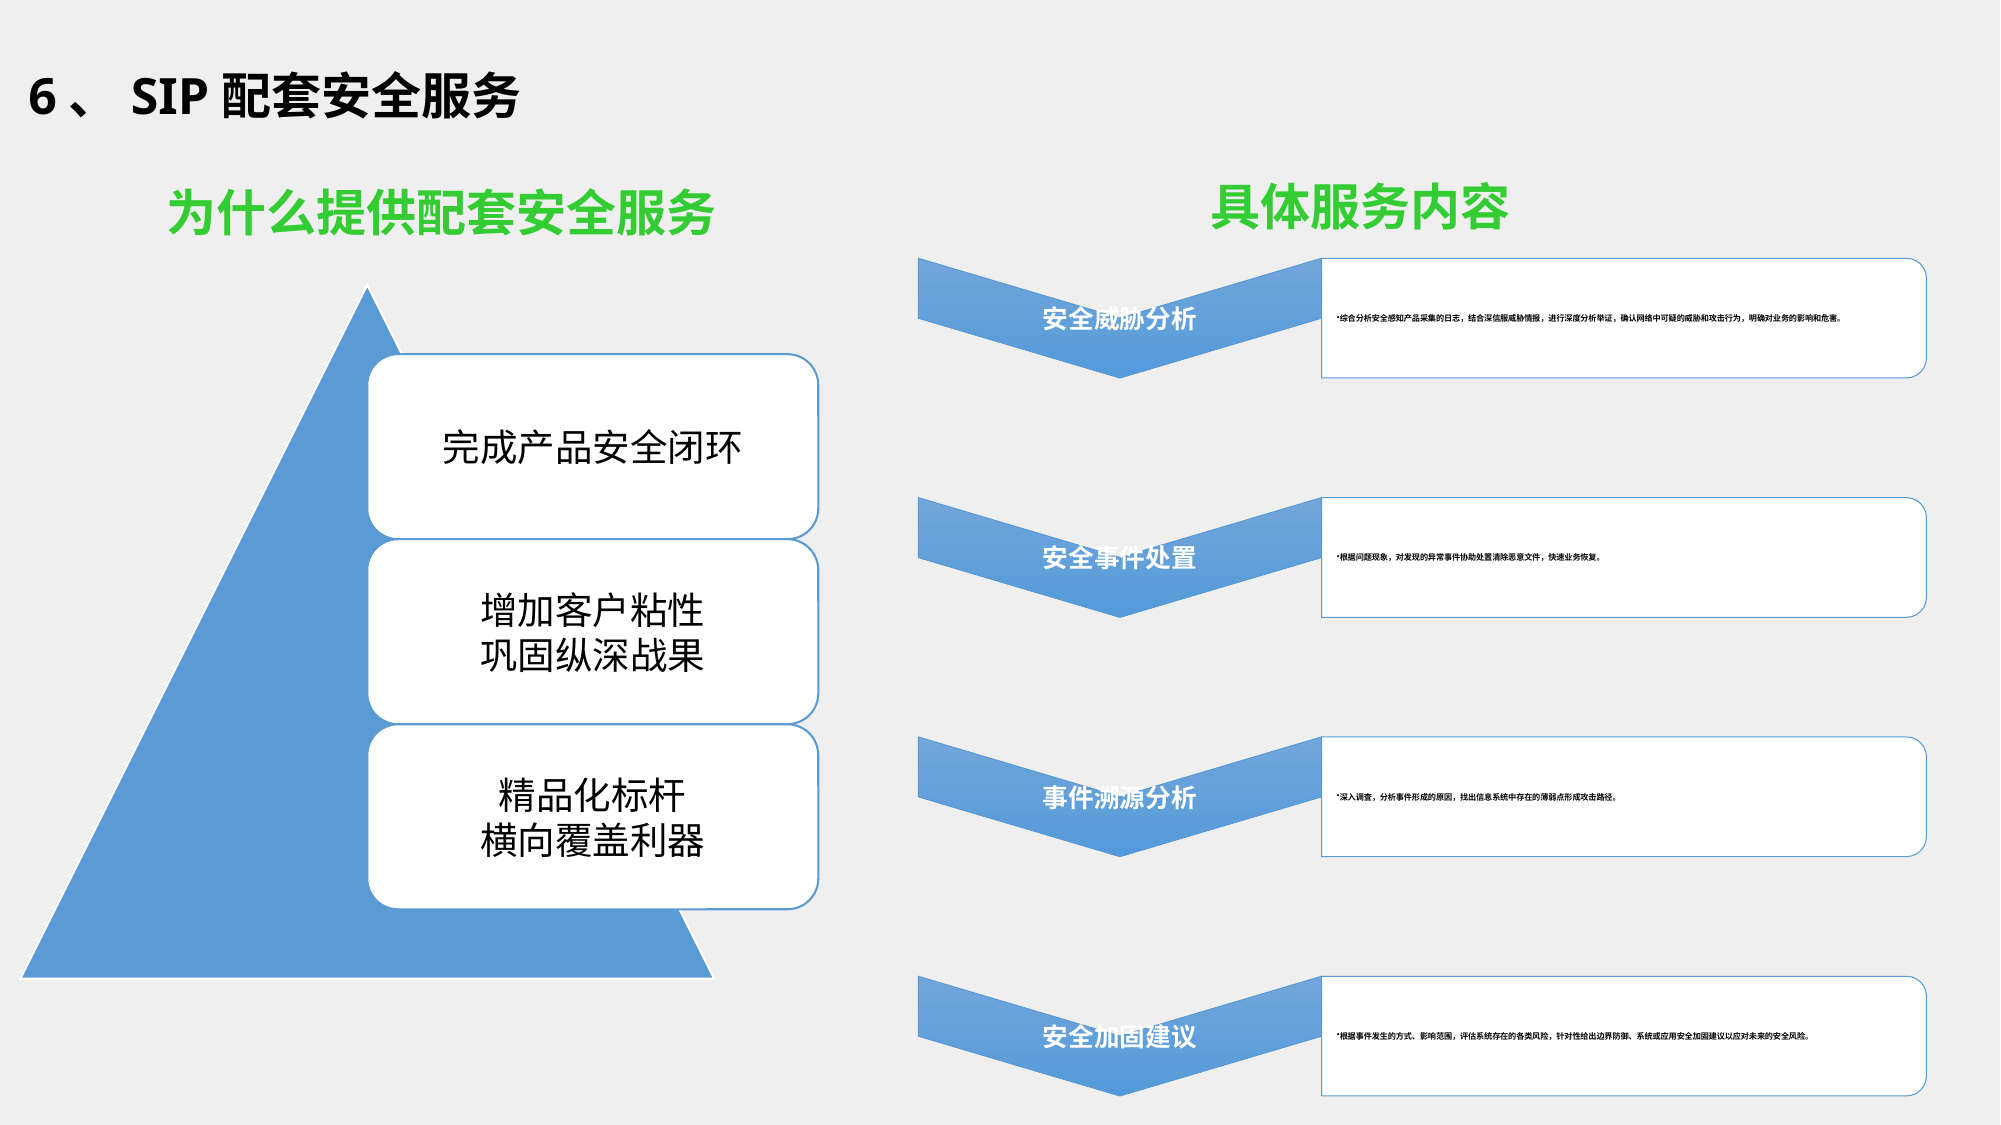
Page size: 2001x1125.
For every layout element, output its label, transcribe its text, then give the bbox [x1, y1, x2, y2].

text_box 为什么提供配套安全服务 [151, 158, 784, 266]
picture [0, 0, 2000, 1125]
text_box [918, 258, 1927, 1096]
text_box 具体服务内容 [1195, 152, 1534, 258]
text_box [20, 284, 831, 979]
text_box 6、SIP配套安全服务 [13, 57, 537, 132]
